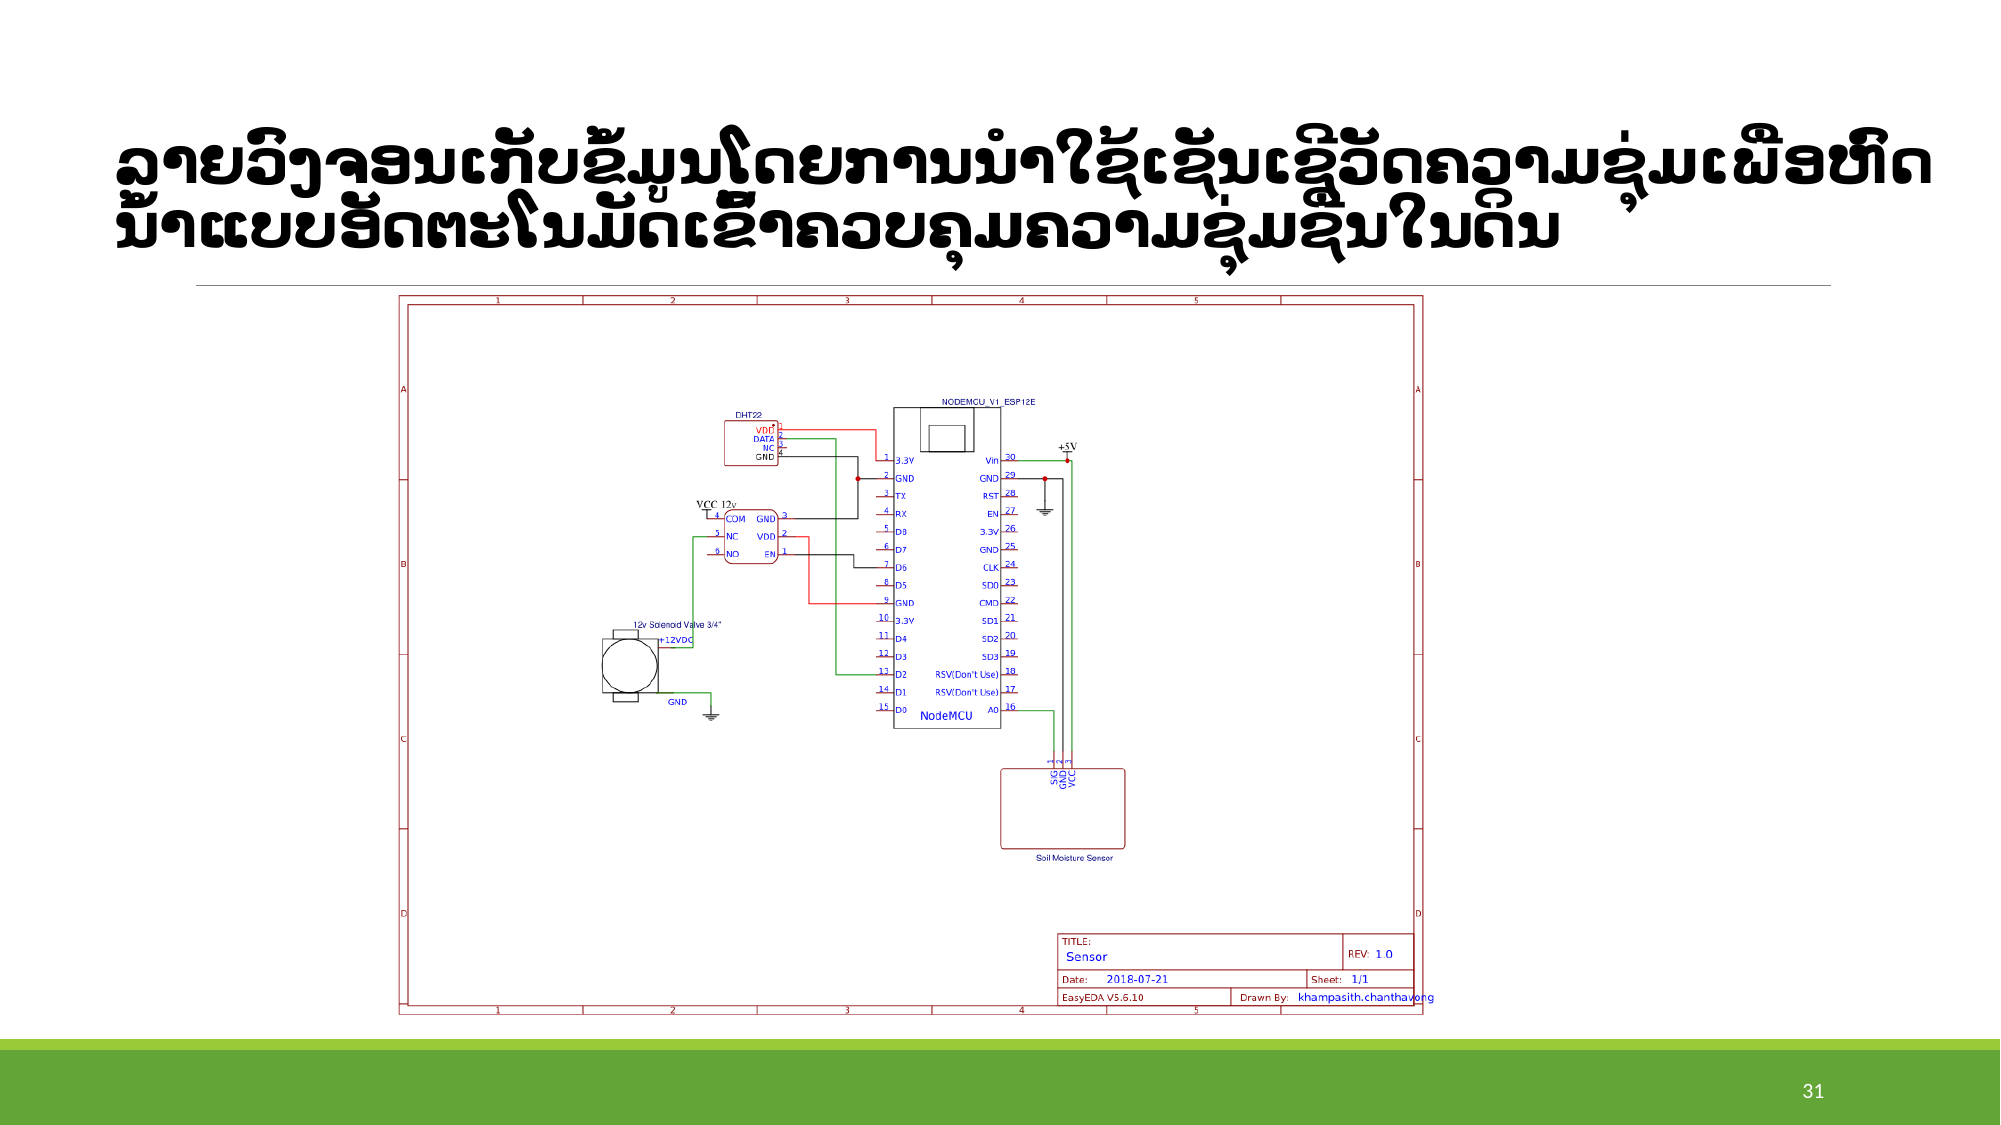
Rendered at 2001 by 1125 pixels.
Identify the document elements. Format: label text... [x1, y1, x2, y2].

slide_number 31 [1624, 1059, 1840, 1120]
title ລາຍວົງຈອນເກັບຂໍ້ມູນໂດຍການນຳໃຊ້ເຊັນເຊີວັດຄວາມຊຸ່ມເພື່ອຫົດນ້ຳແບບອັດຕະໂນມັດເຂົ້າຄວບຄຸມຄວາມຊຸ່ມຊື່ນໃນດິນ [100, 79, 1952, 268]
picture [389, 286, 1442, 1023]
